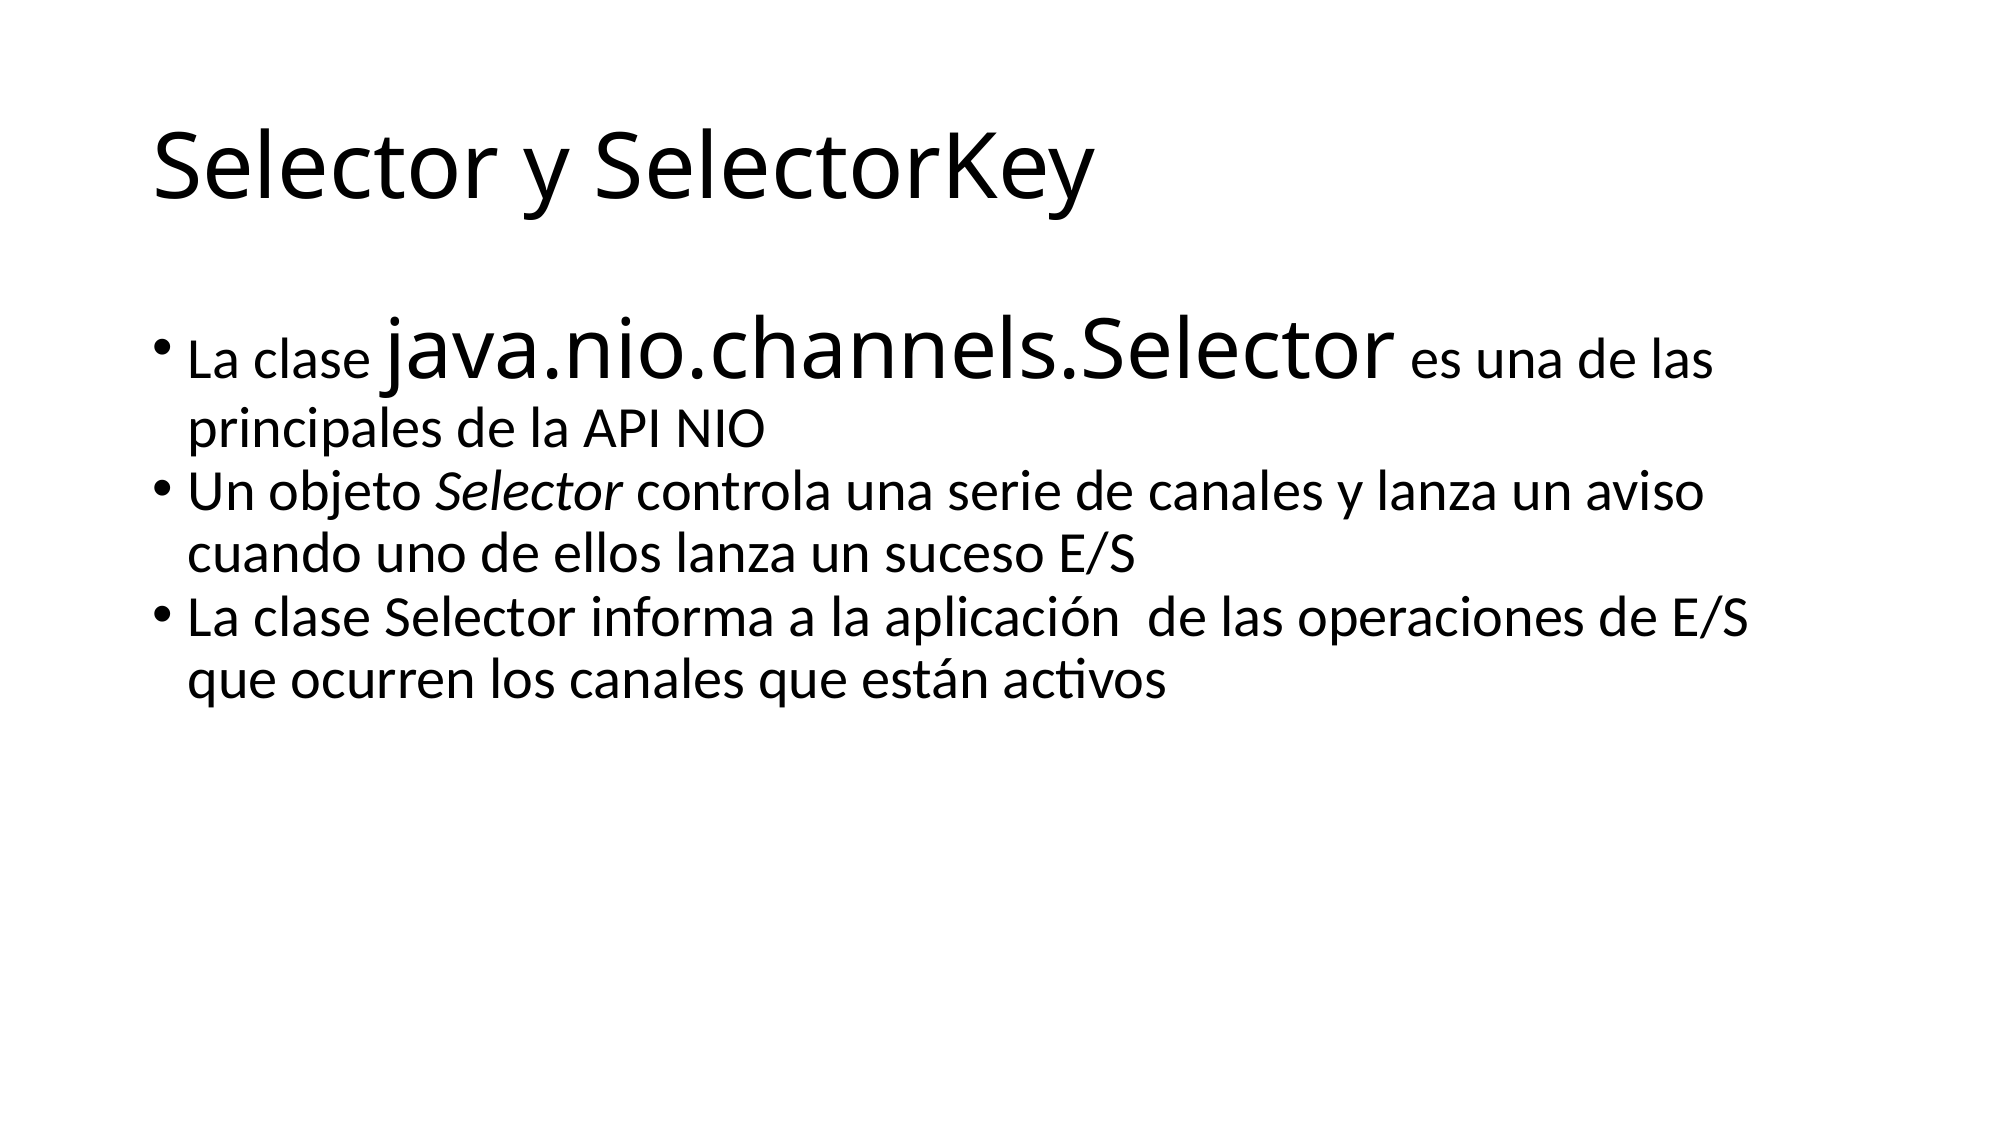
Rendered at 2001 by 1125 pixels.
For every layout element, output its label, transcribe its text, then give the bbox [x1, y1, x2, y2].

text_box Selector y SelectorKey [137, 59, 1863, 277]
text_box La clase java.nio.channels.Selector es una de las principales de la API NIO Un objeto Selector controla una serie de canales y lanza un aviso cuando uno de ellos lanza un suceso E/S La clase Selector informa a la aplicación de las operaciones de E/S que ocurren los canales que están activos [137, 299, 1863, 1013]
